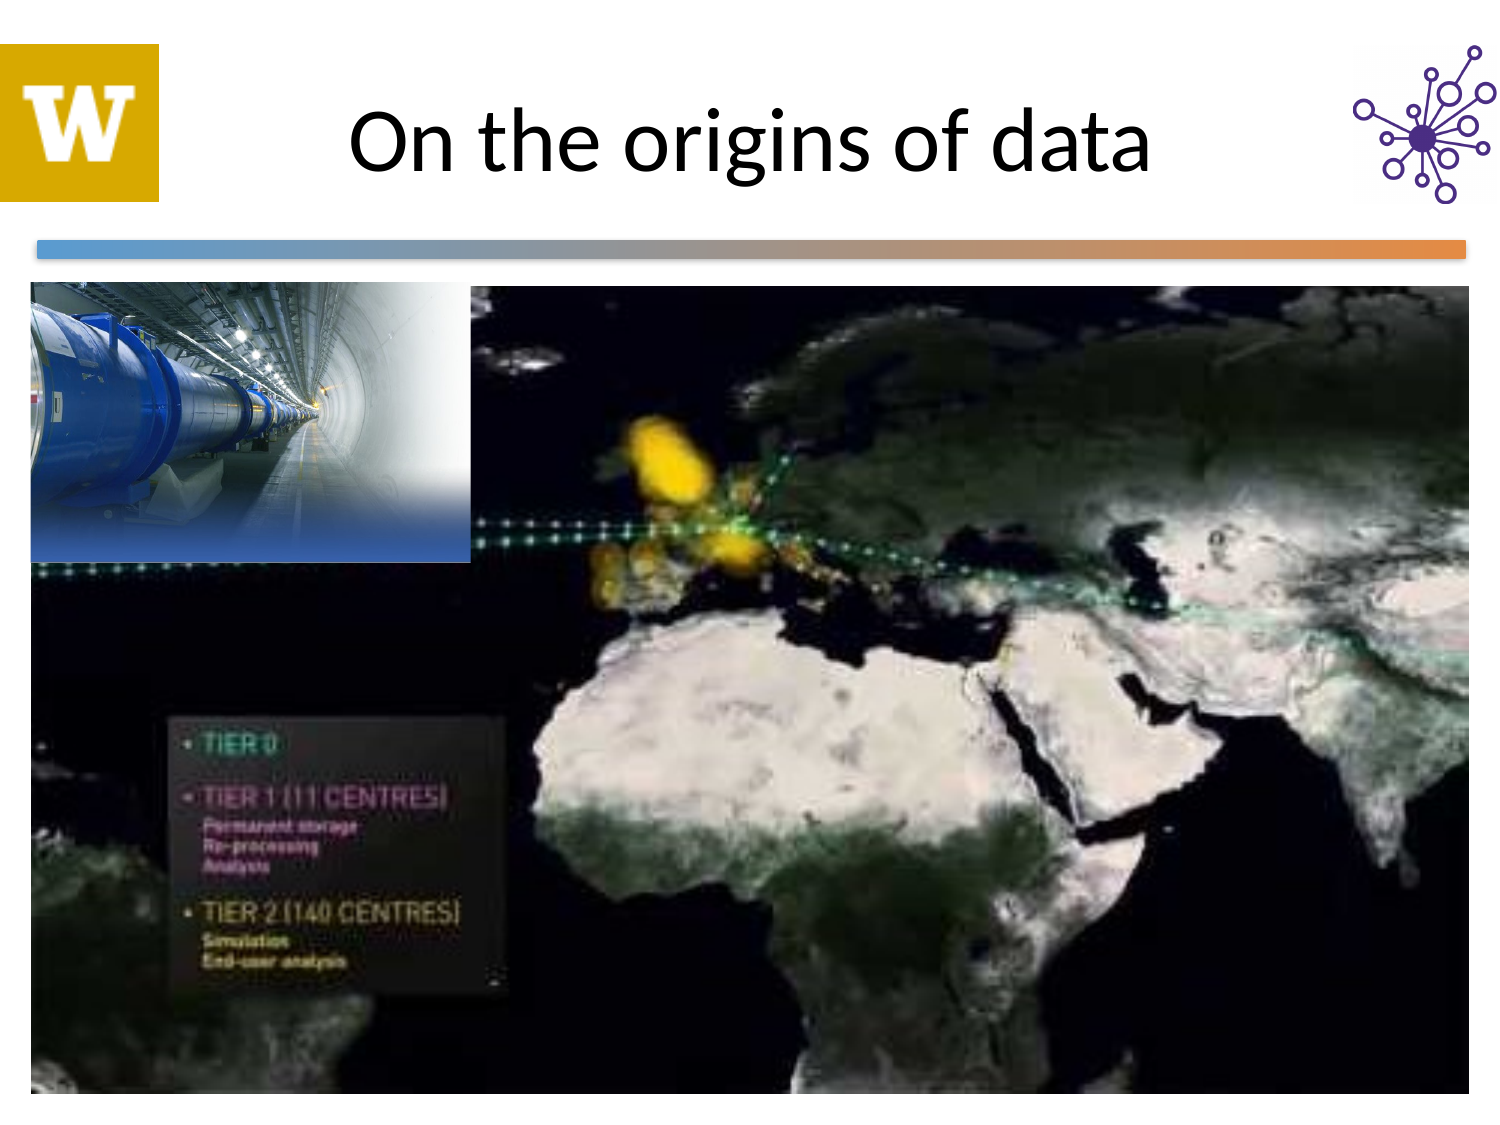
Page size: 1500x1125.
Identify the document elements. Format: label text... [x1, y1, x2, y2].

title On the origins of data [343, 38, 1156, 229]
picture [1353, 45, 1497, 204]
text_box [30, 285, 1470, 1096]
picture [0, 44, 159, 202]
